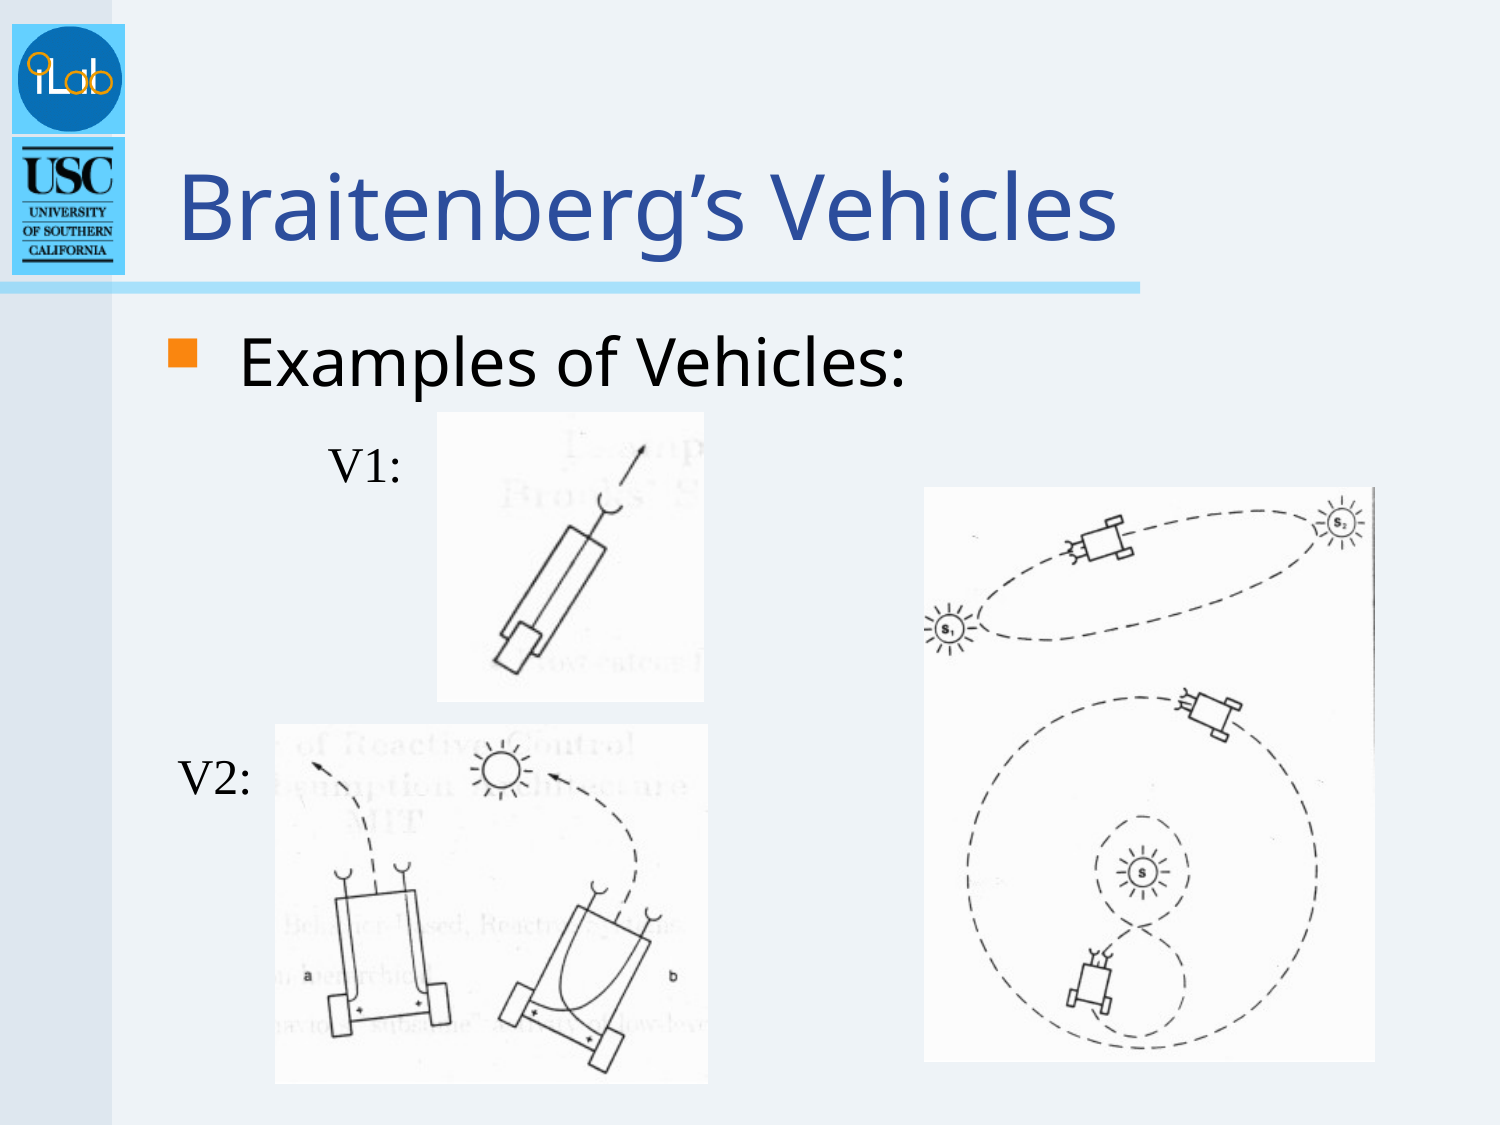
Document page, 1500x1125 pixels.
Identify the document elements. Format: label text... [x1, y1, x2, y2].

text_box V1: [312, 424, 418, 500]
picture [12, 24, 125, 134]
picture [437, 412, 707, 705]
picture [12, 137, 125, 275]
text_box V2: [162, 737, 269, 813]
picture [924, 487, 1378, 1065]
list Examples of Vehicles: [149, 312, 1481, 426]
title Braitenberg’s Vehicles [137, 141, 1476, 267]
picture [274, 724, 710, 1086]
